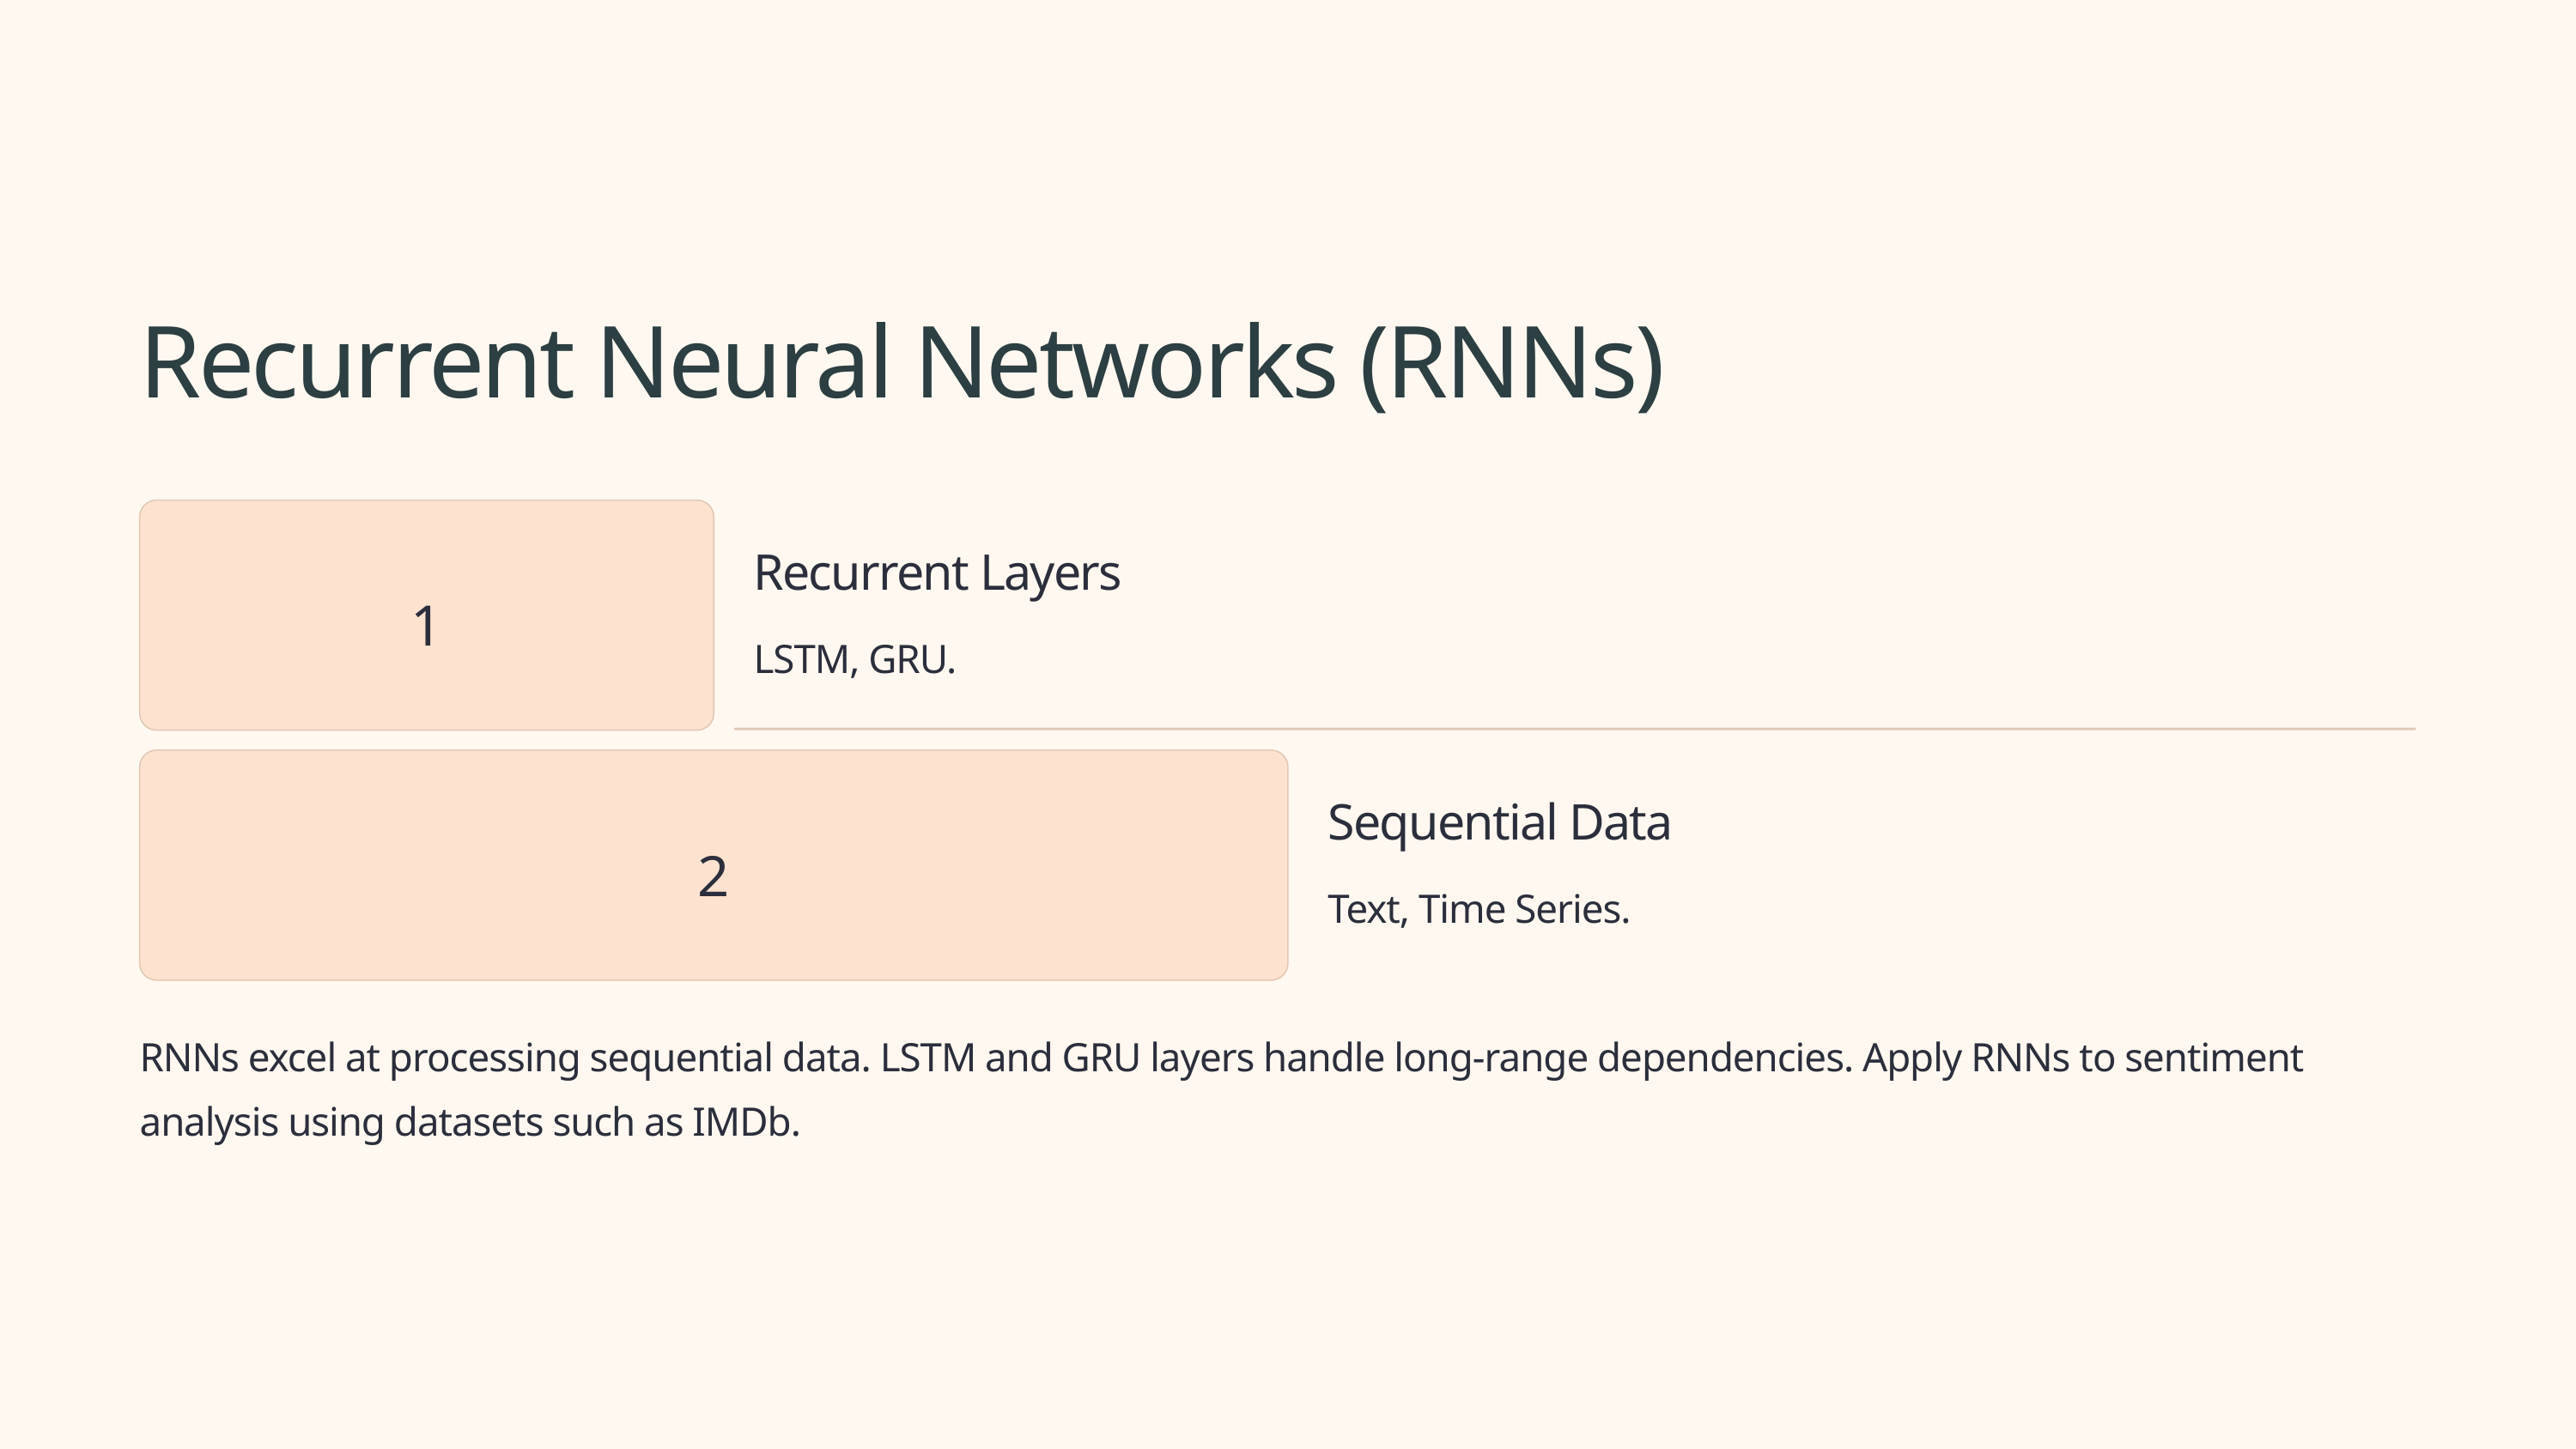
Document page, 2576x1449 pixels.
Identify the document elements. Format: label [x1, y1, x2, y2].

text_box [1327, 876, 1675, 941]
text_box [138, 749, 1289, 981]
text_box [1327, 790, 1675, 853]
text_box [685, 829, 743, 900]
text_box [138, 499, 715, 731]
text_box [753, 626, 1128, 691]
text_box [139, 295, 1677, 421]
text_box [0, 0, 2576, 1449]
text_box [733, 727, 2417, 731]
text_box [753, 539, 1128, 603]
text_box [398, 579, 455, 651]
text_box [139, 1024, 2437, 1154]
